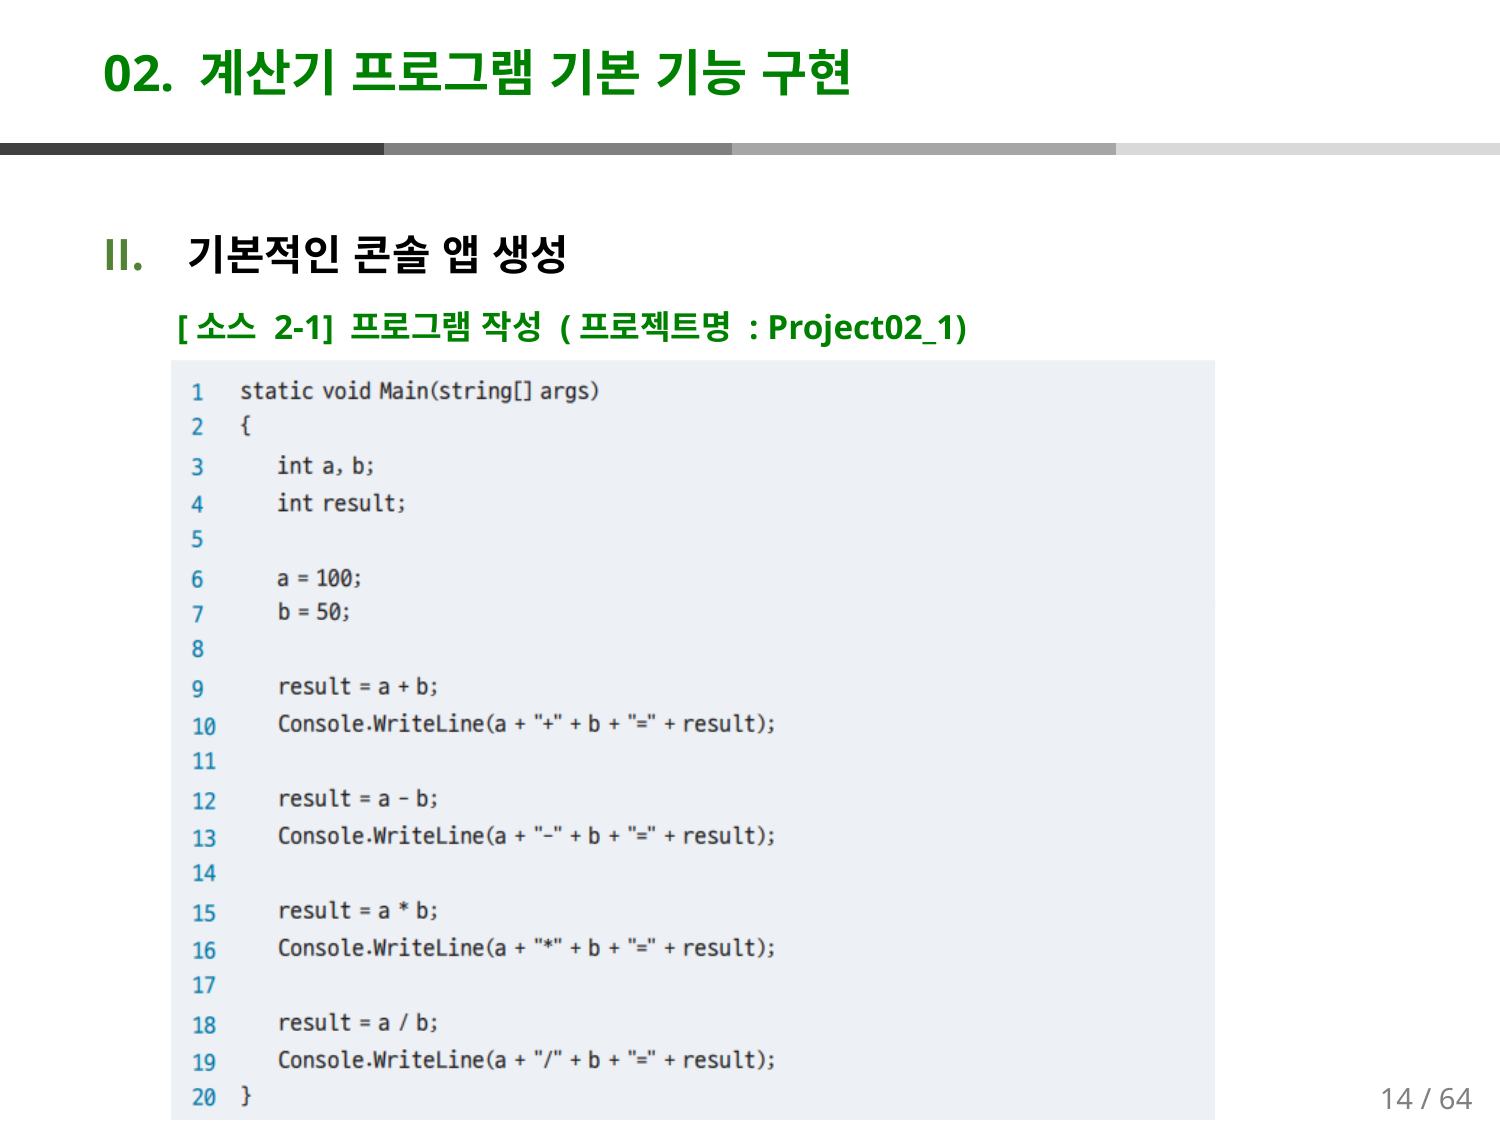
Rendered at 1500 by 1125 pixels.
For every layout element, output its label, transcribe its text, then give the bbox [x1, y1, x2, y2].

title 02. 계산기 프로그램 기본 기능 구현 [88, 30, 1400, 121]
list 기본적인 콘솔 앱 생성 [소스 2-1] 프로그램 작성 (프로젝트명 : Project02_1) [88, 196, 1471, 1083]
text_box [171, 359, 1216, 1120]
